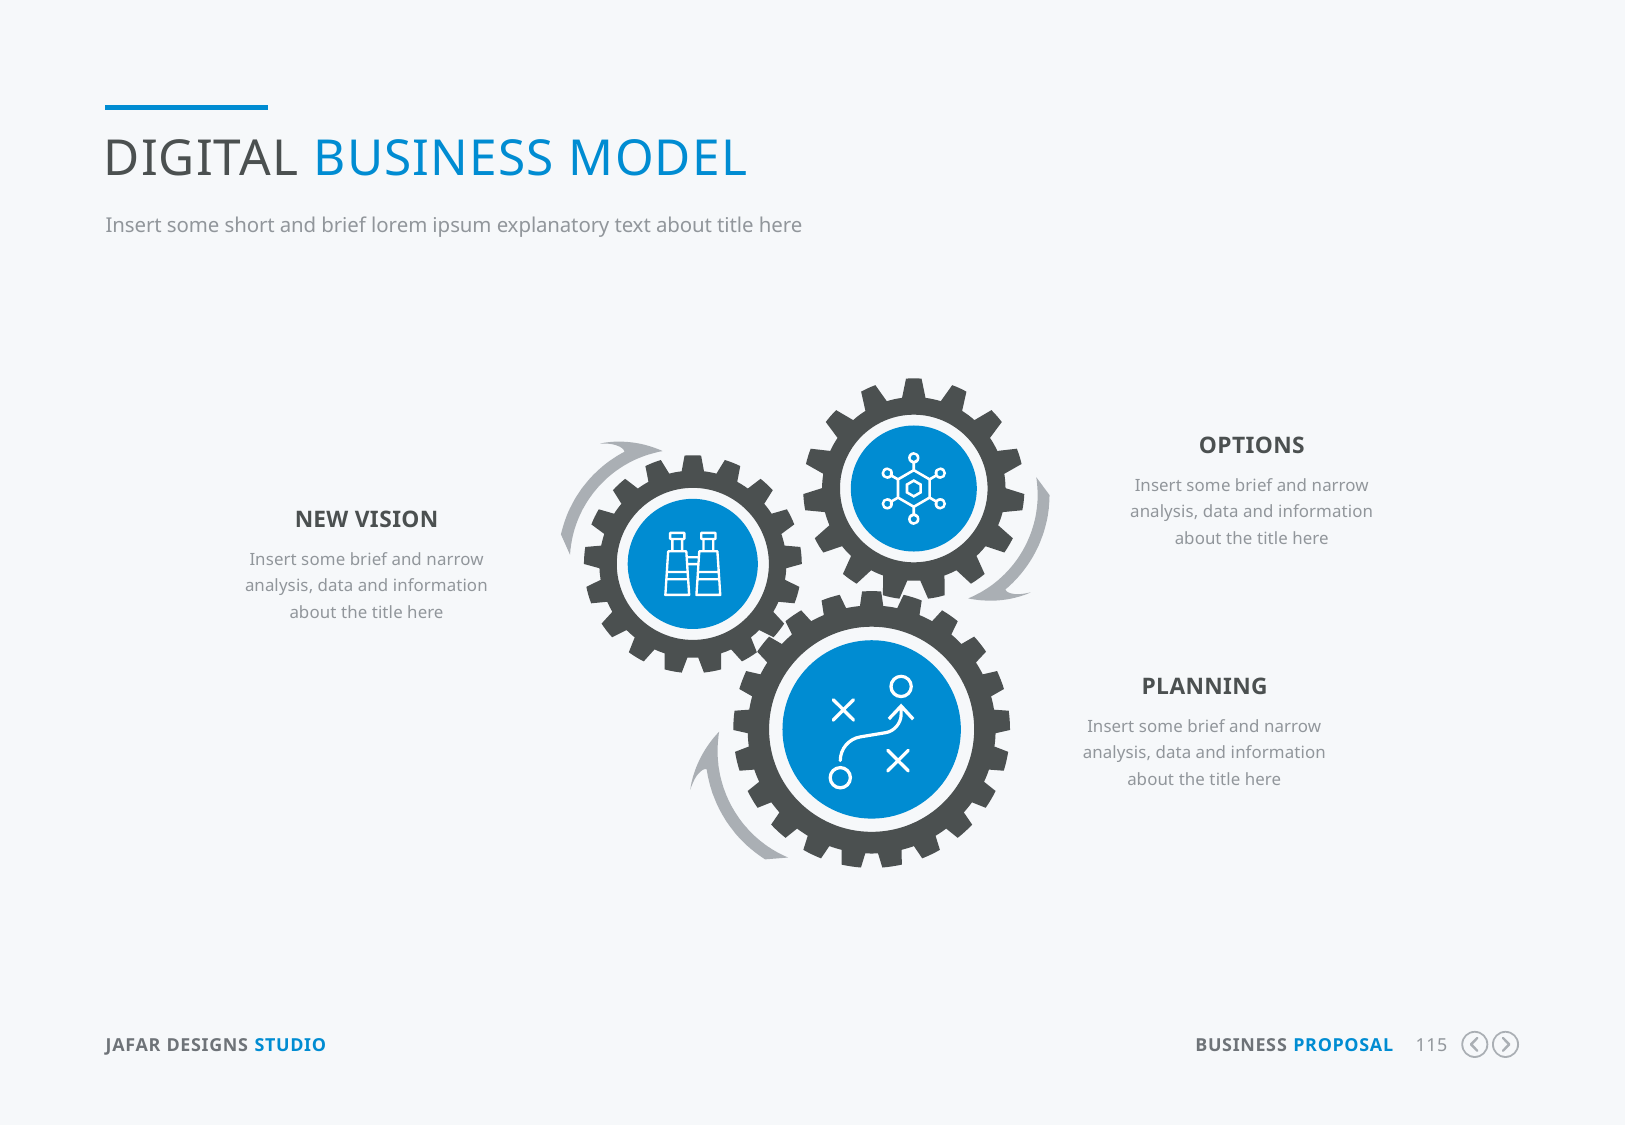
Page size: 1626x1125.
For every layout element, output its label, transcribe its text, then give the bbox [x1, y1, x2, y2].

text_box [782, 640, 961, 819]
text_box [627, 498, 758, 629]
text_box [560, 441, 663, 555]
list Digital business model [103, 125, 1518, 188]
text_box [803, 378, 1025, 599]
text_box [690, 731, 789, 860]
text_box [968, 477, 1050, 601]
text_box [850, 425, 977, 552]
text_box [583, 455, 802, 673]
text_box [1071, 672, 1337, 790]
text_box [1119, 431, 1385, 549]
text_box [733, 636, 1011, 868]
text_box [234, 505, 500, 623]
text_box [785, 591, 958, 640]
list Insert some short and brief lorem ipsum explanatory text about title here [105, 209, 1519, 241]
